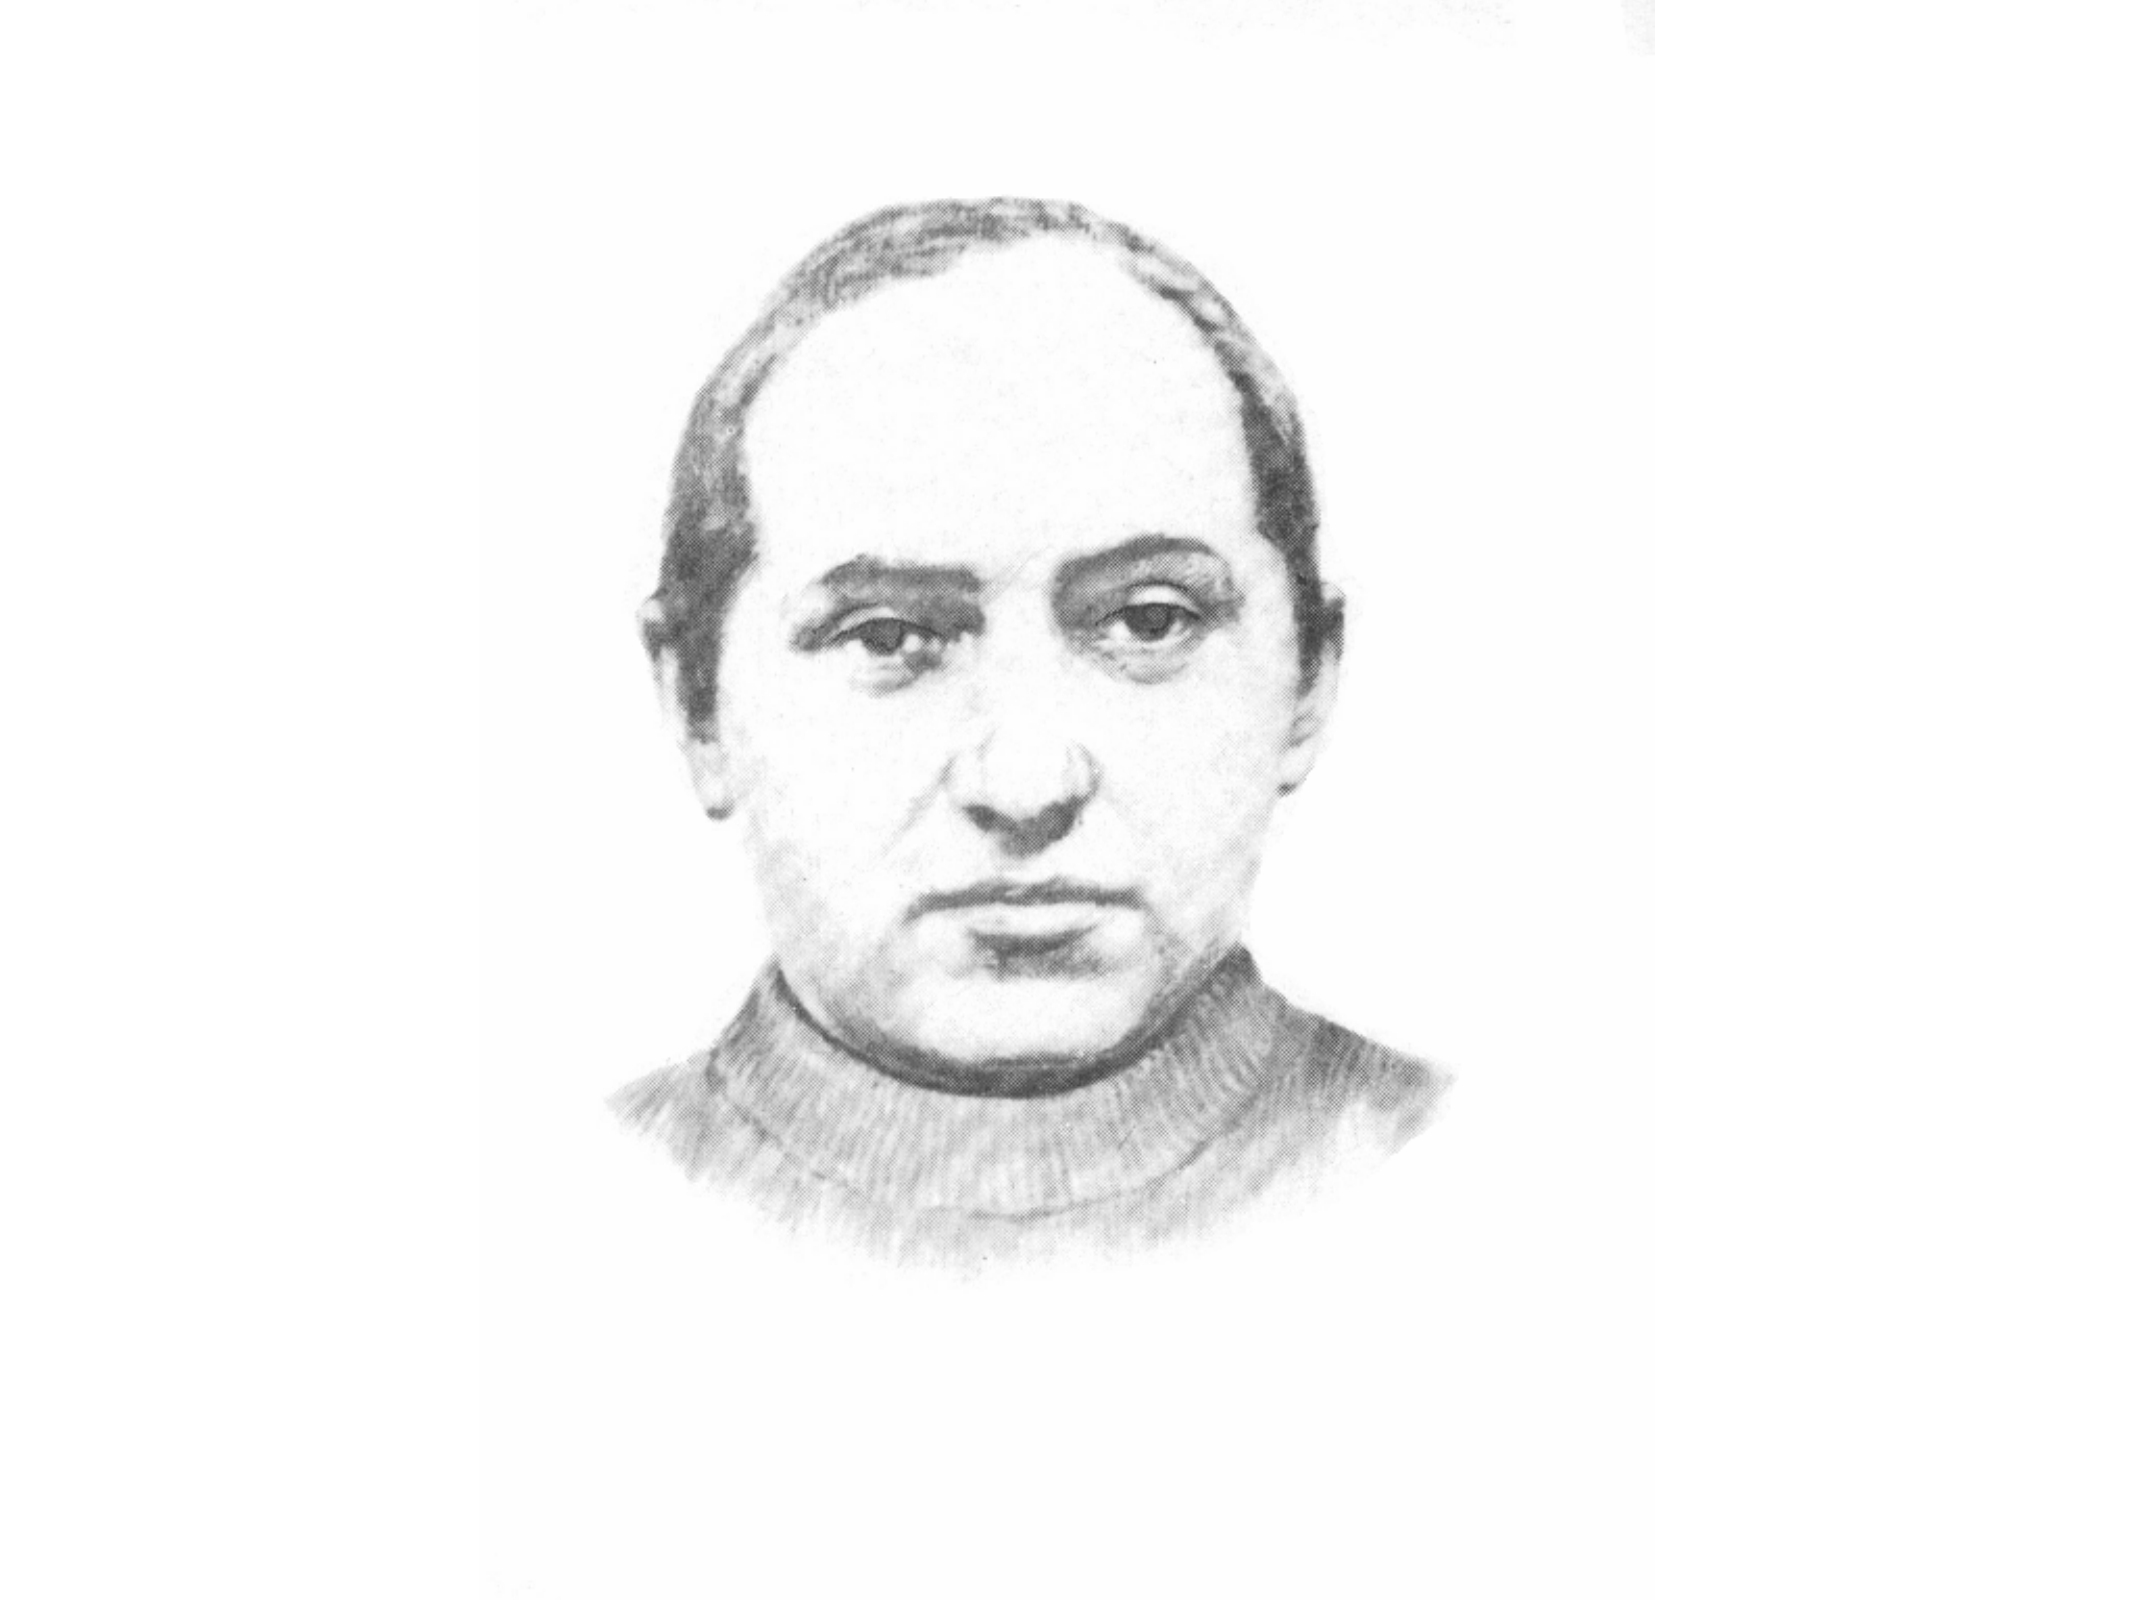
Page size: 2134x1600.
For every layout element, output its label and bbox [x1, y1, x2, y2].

picture [478, 0, 1655, 1600]
